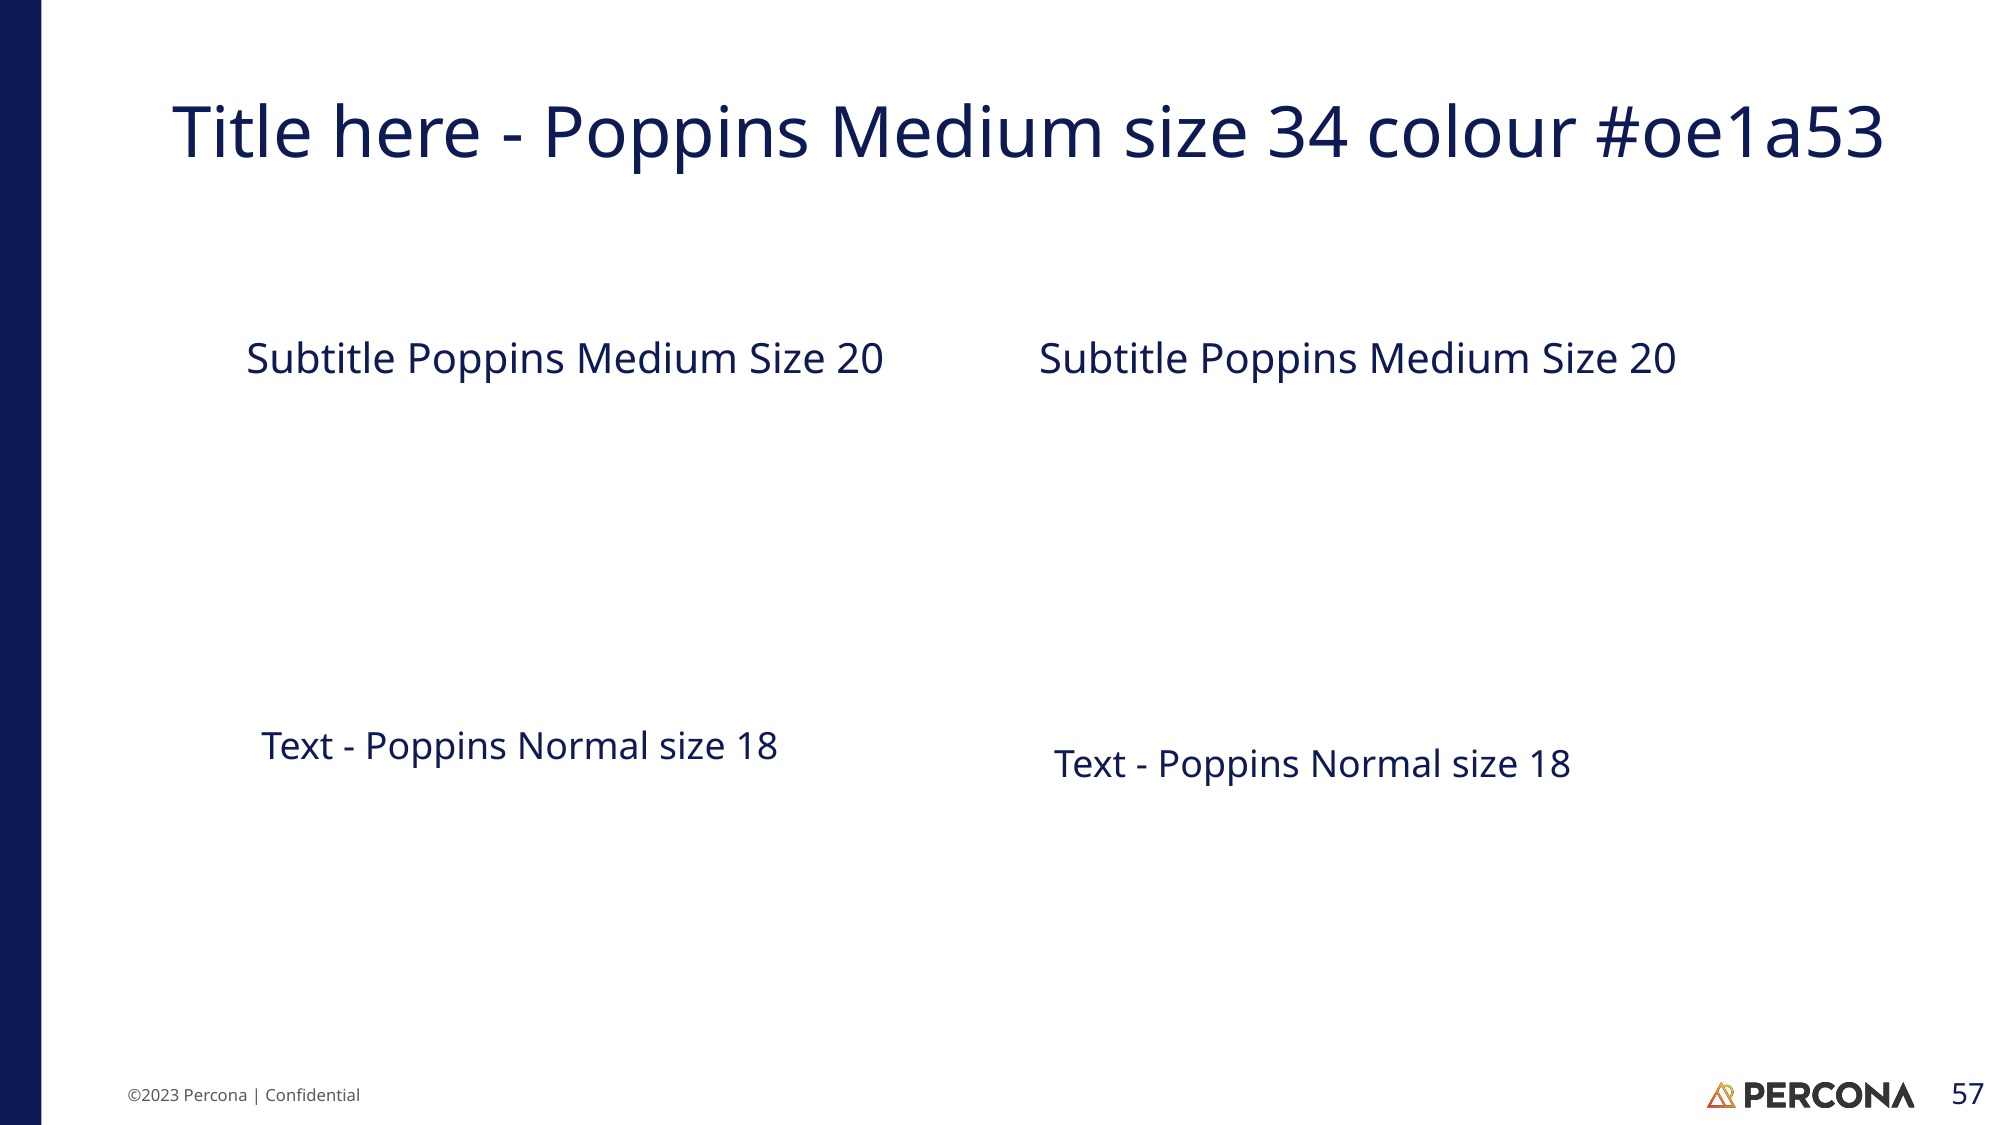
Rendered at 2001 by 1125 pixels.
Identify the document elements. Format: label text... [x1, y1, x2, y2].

slide_number ‹#› [1748, 1065, 2000, 1125]
title Title here - Poppins Medium size 34 colour #oe1a53 [79, 63, 1980, 206]
picture [1707, 1082, 1748, 1108]
subtitle Subtitle Poppins Medium Size 20 [1039, 319, 1721, 453]
list Text - Poppins Normal size 18 [246, 452, 817, 1113]
subtitle Subtitle Poppins Medium Size 20 [246, 319, 961, 453]
list Text - Poppins Normal size 18 [1039, 470, 1610, 1125]
